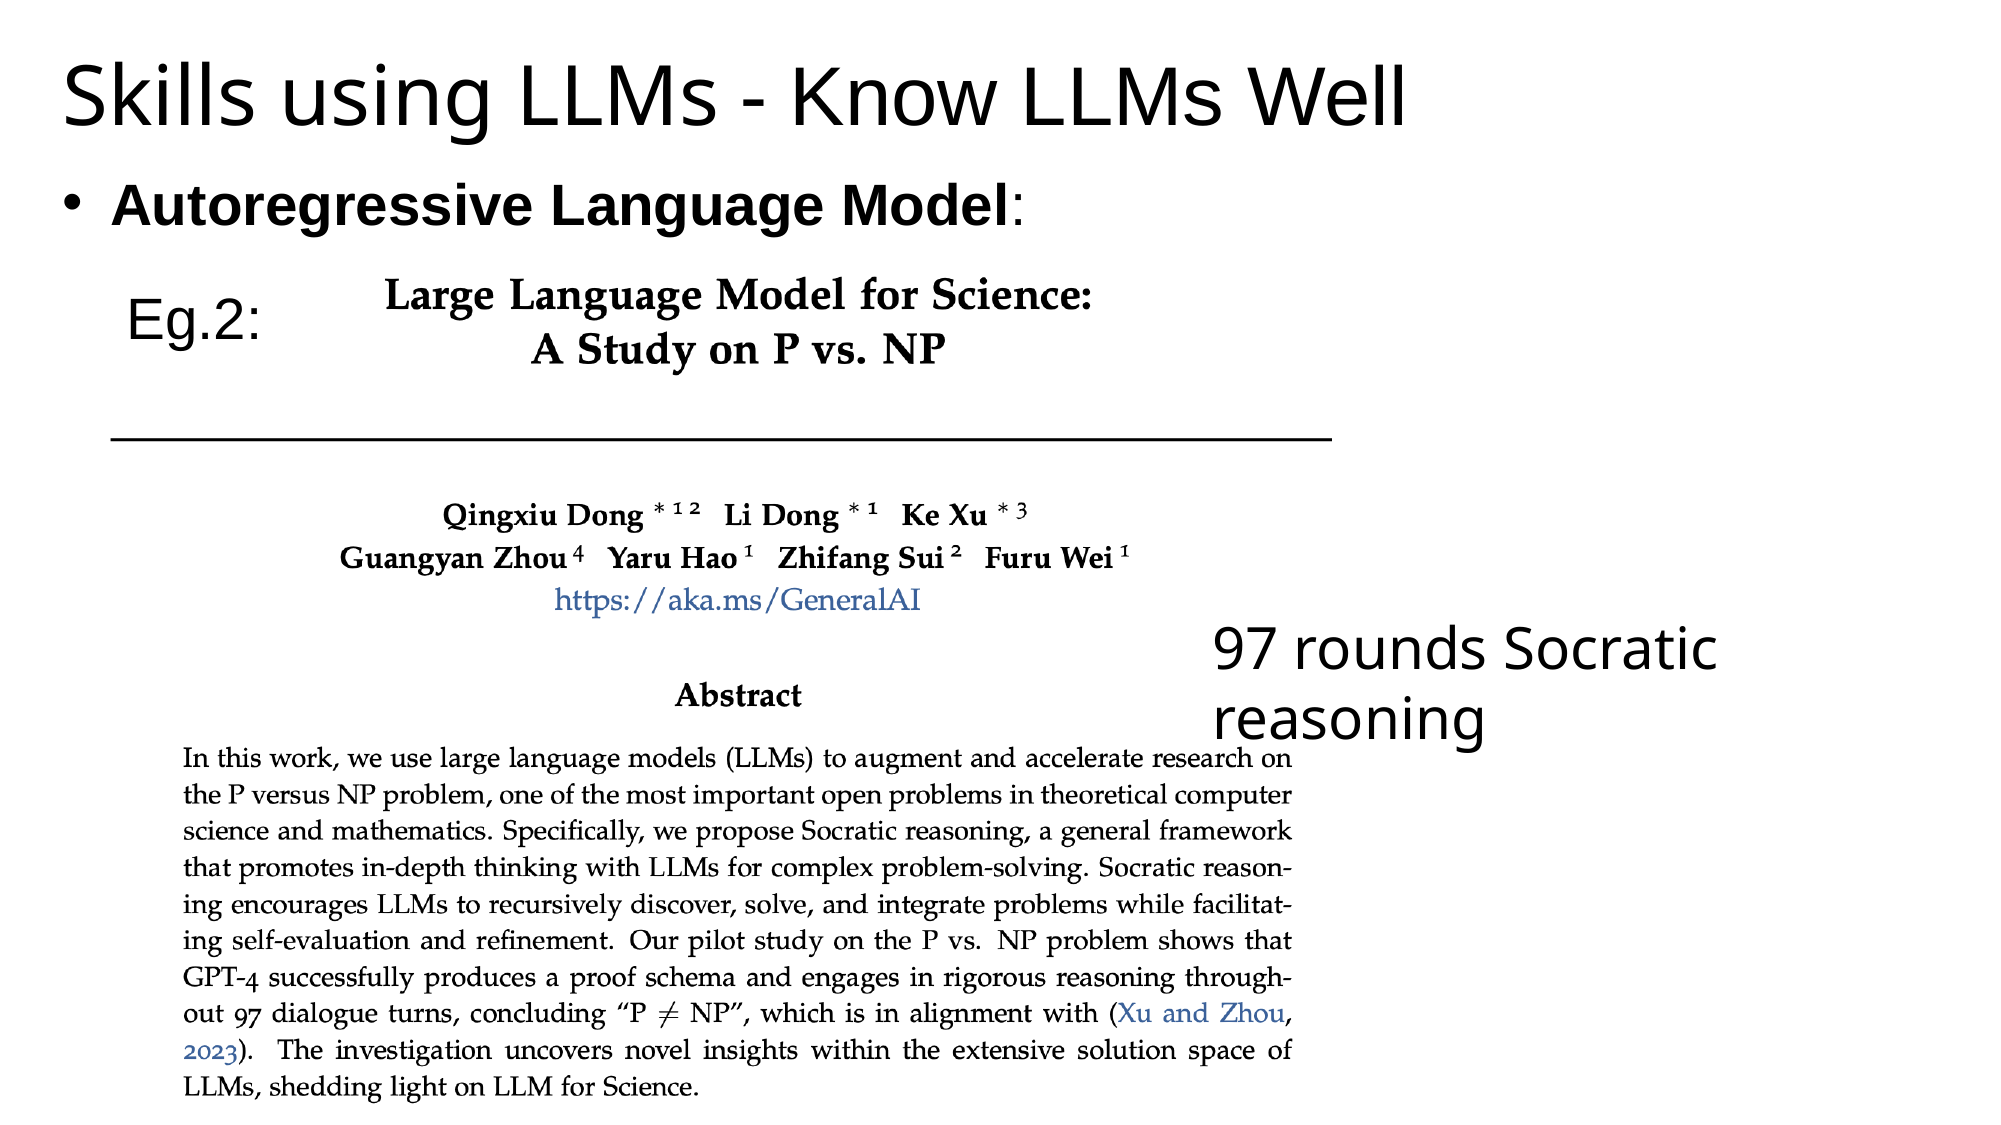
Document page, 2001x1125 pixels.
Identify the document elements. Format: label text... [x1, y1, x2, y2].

text_box Skills using LLMs - Know LLMs Well [48, 34, 2000, 350]
picture [110, 237, 1333, 1109]
text_box 97 rounds Socratic reasoning [1333, 604, 1961, 759]
text_box Autoregressive Language Model: [48, 159, 1887, 315]
